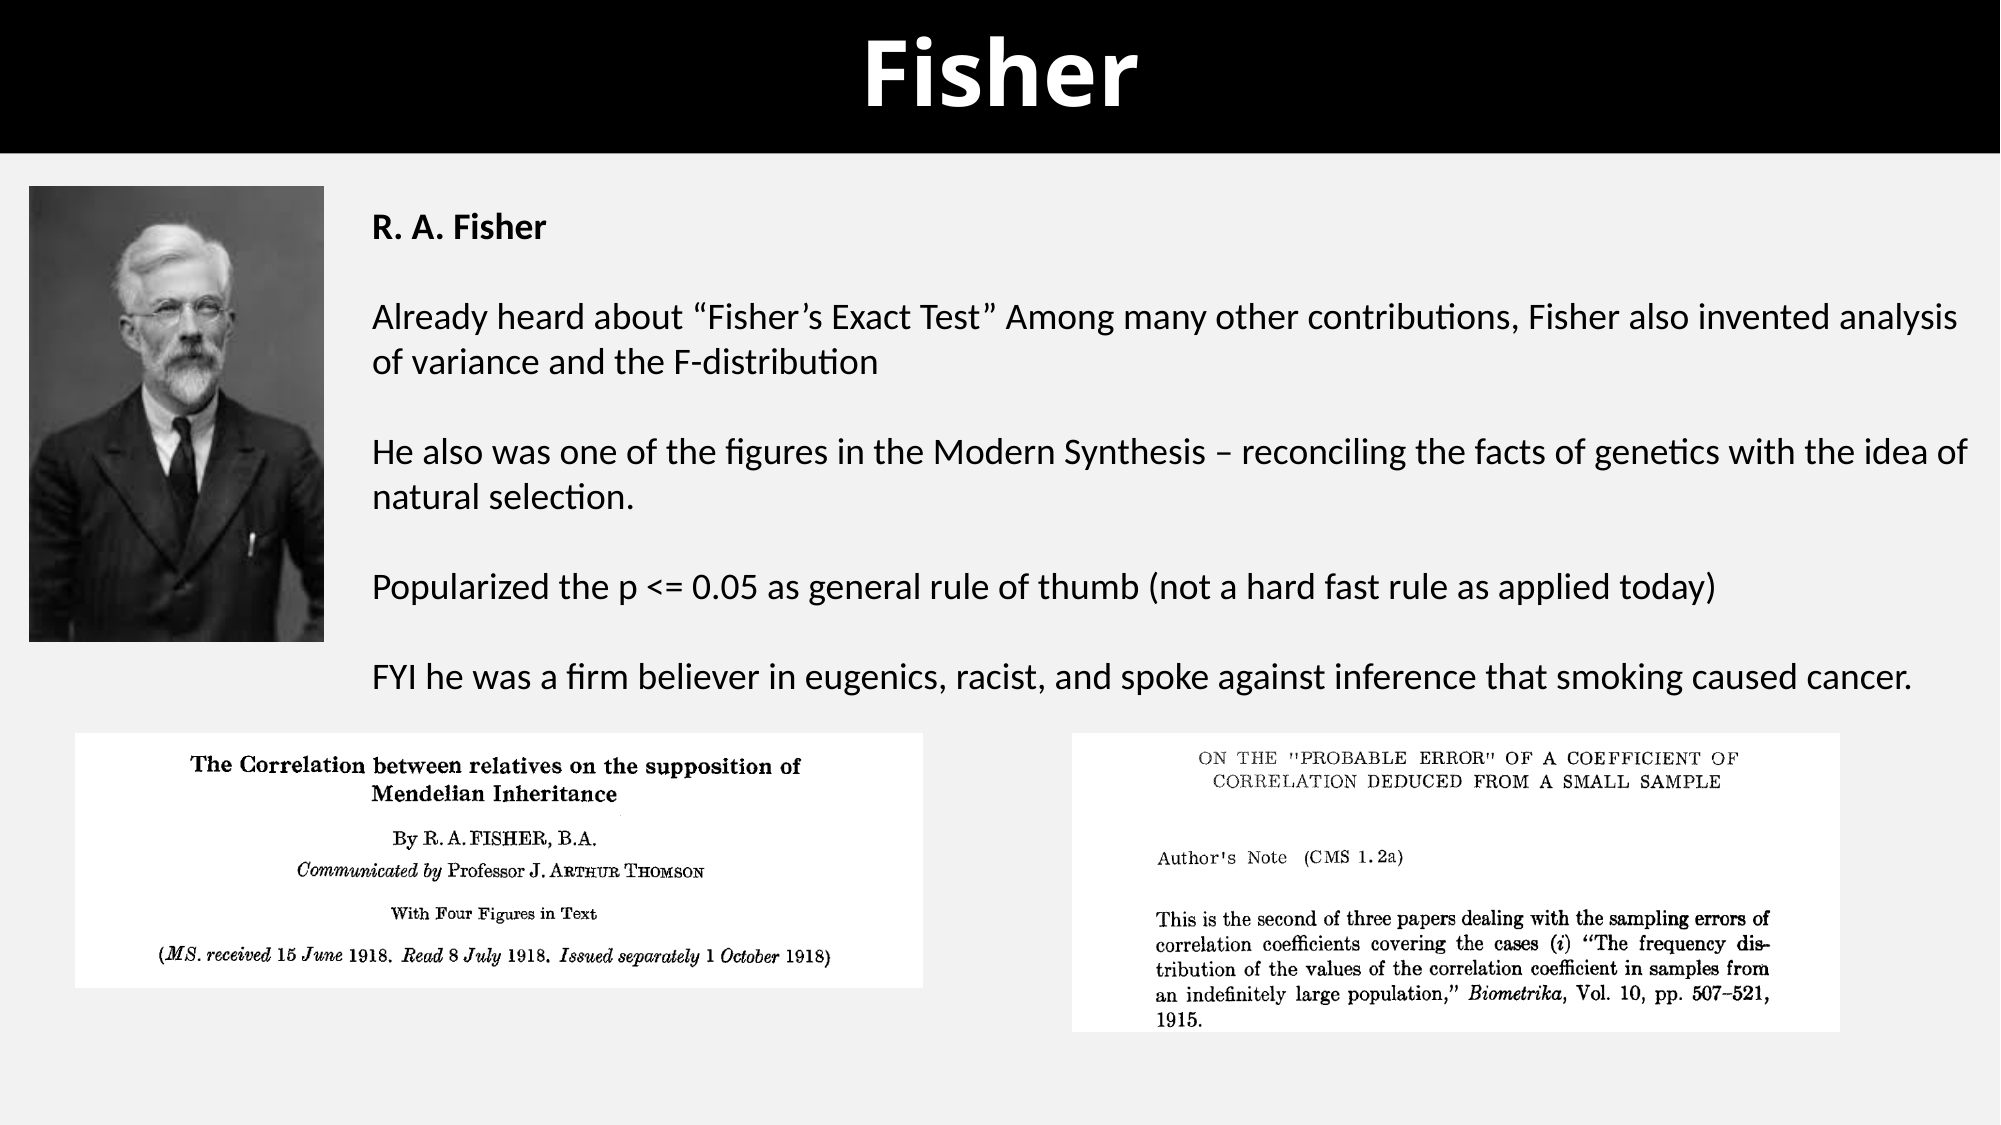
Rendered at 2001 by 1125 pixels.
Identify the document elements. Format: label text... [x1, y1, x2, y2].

text_box R. A. Fisher Already heard about “Fisher’s Exact Test” Among many other contributions, Fisher also invented analysis of variance and the F-distribution He also was one of the figures in the Modern Synthesis – reconciling the facts of genetics with the idea of natural selection. Popularized the p <= 0.05 as general rule of thumb (not a hard fast rule as applied today) FYI he was a firm believer in eugenics, racist, and spoke against inference that smoking caused cancer. [357, 195, 2000, 705]
picture [74, 733, 923, 989]
title Fisher [0, 0, 2000, 154]
picture [29, 186, 324, 642]
picture [1072, 733, 1840, 1032]
